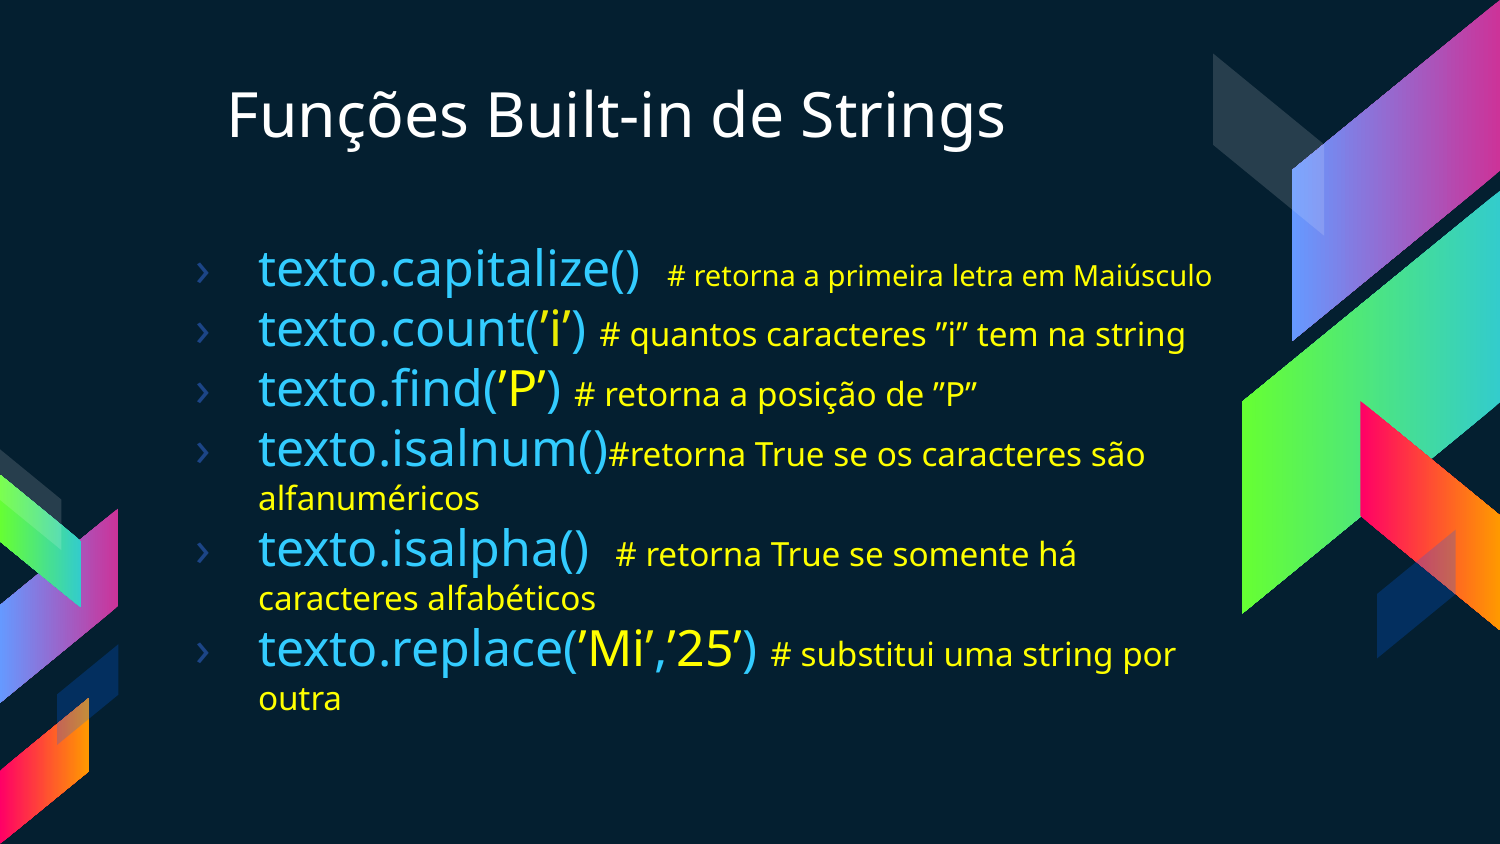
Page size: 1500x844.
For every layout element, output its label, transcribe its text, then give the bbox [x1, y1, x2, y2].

list texto.capitalize() # retorna a primeira letra em Maiúsculo texto.count(’i’) # quantos caracteres ”i” tem na string texto.find(’P’) # retorna a posição de ”P” texto.isalnum()#retorna True se os caracteres são alfanuméricos texto.isalpha() # retorna True se somente há caracteres alfabéticos texto.replace(’Mi’,’25’) # substitui uma string por outra [168, 221, 1235, 676]
text_box Funções Built-in de Strings [211, 60, 1192, 165]
